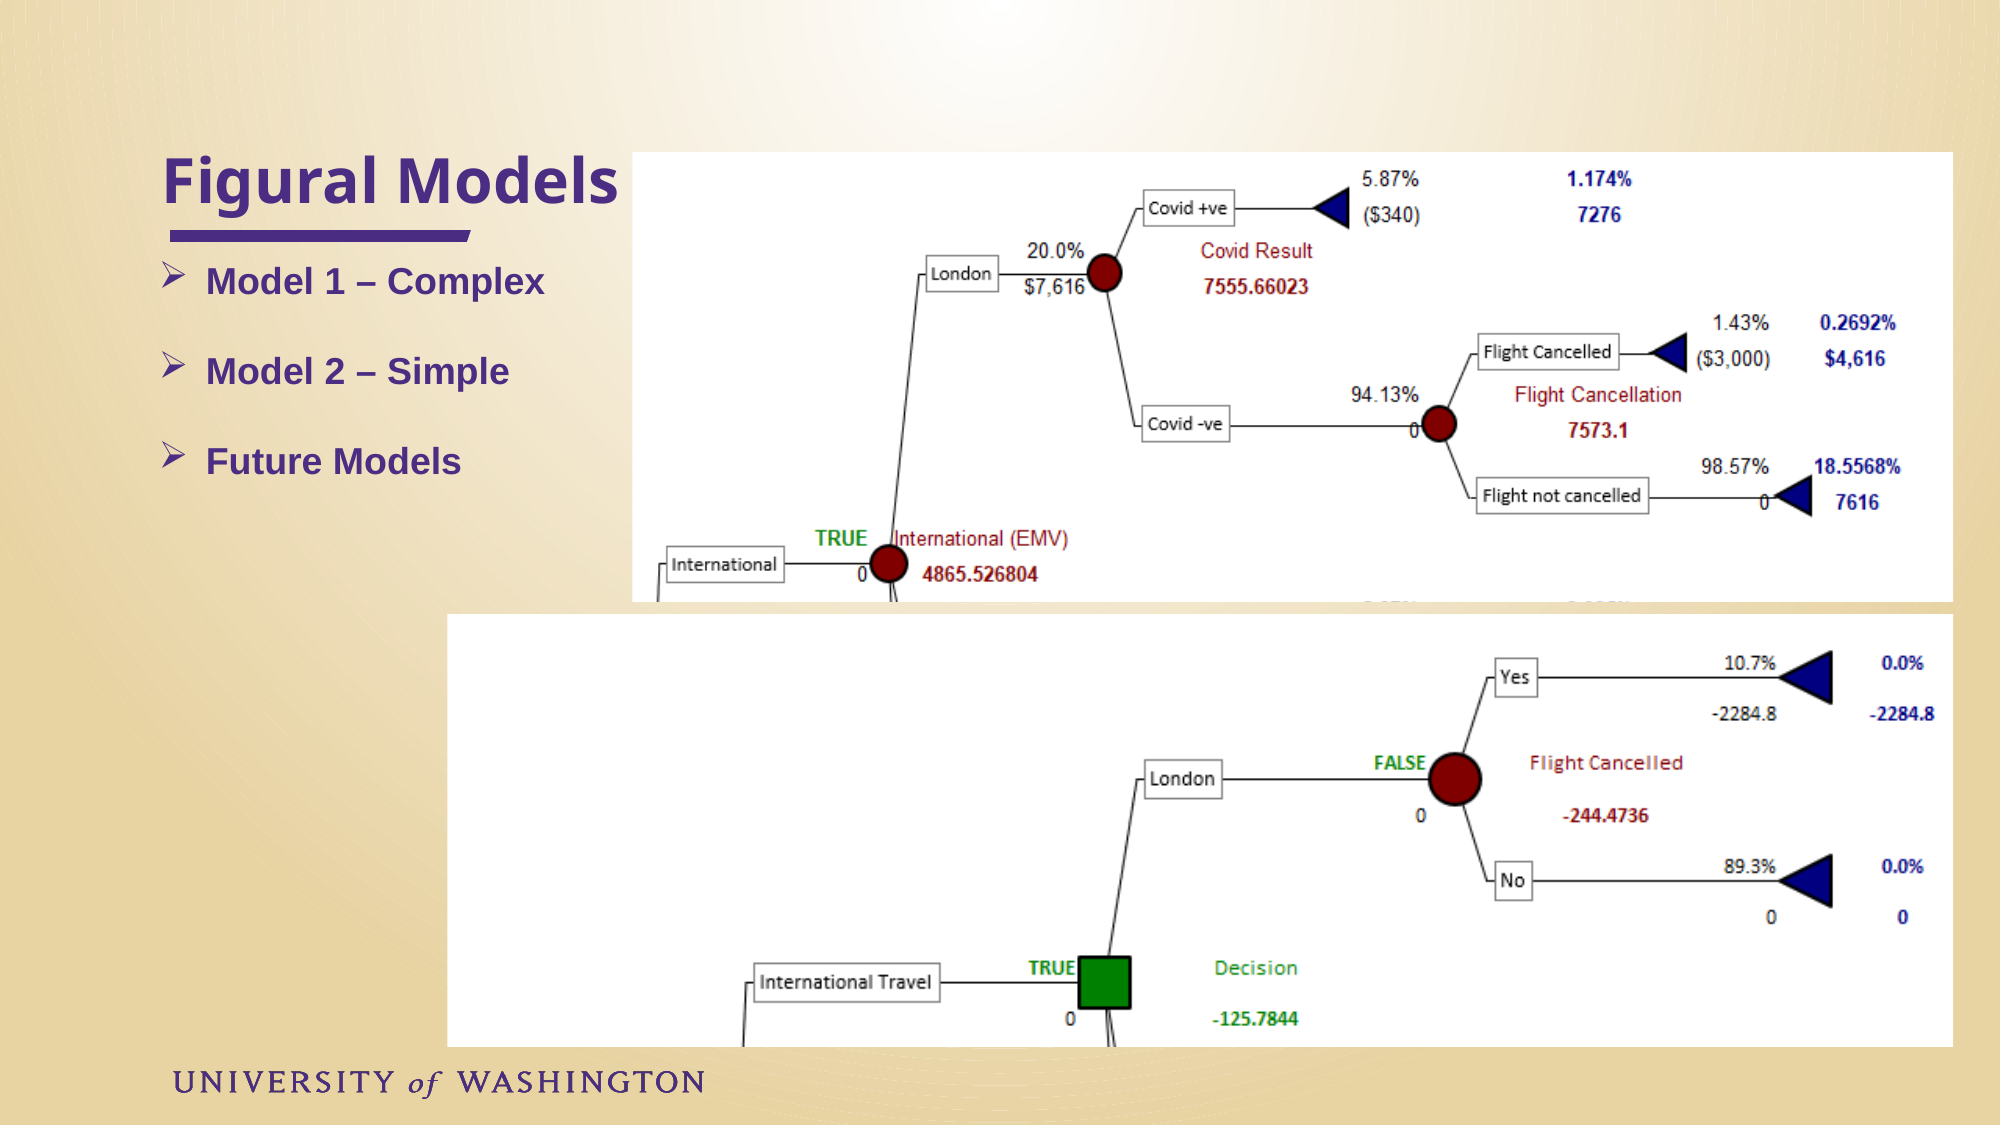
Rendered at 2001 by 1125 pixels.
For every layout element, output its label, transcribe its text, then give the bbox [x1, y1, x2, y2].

picture [631, 152, 1954, 602]
picture [170, 230, 471, 242]
list Model 1 – Complex Model 2 – Simple Future Models [140, 250, 815, 909]
picture [447, 614, 1954, 1048]
title Figural Models [146, 60, 1911, 224]
picture [173, 1071, 704, 1099]
